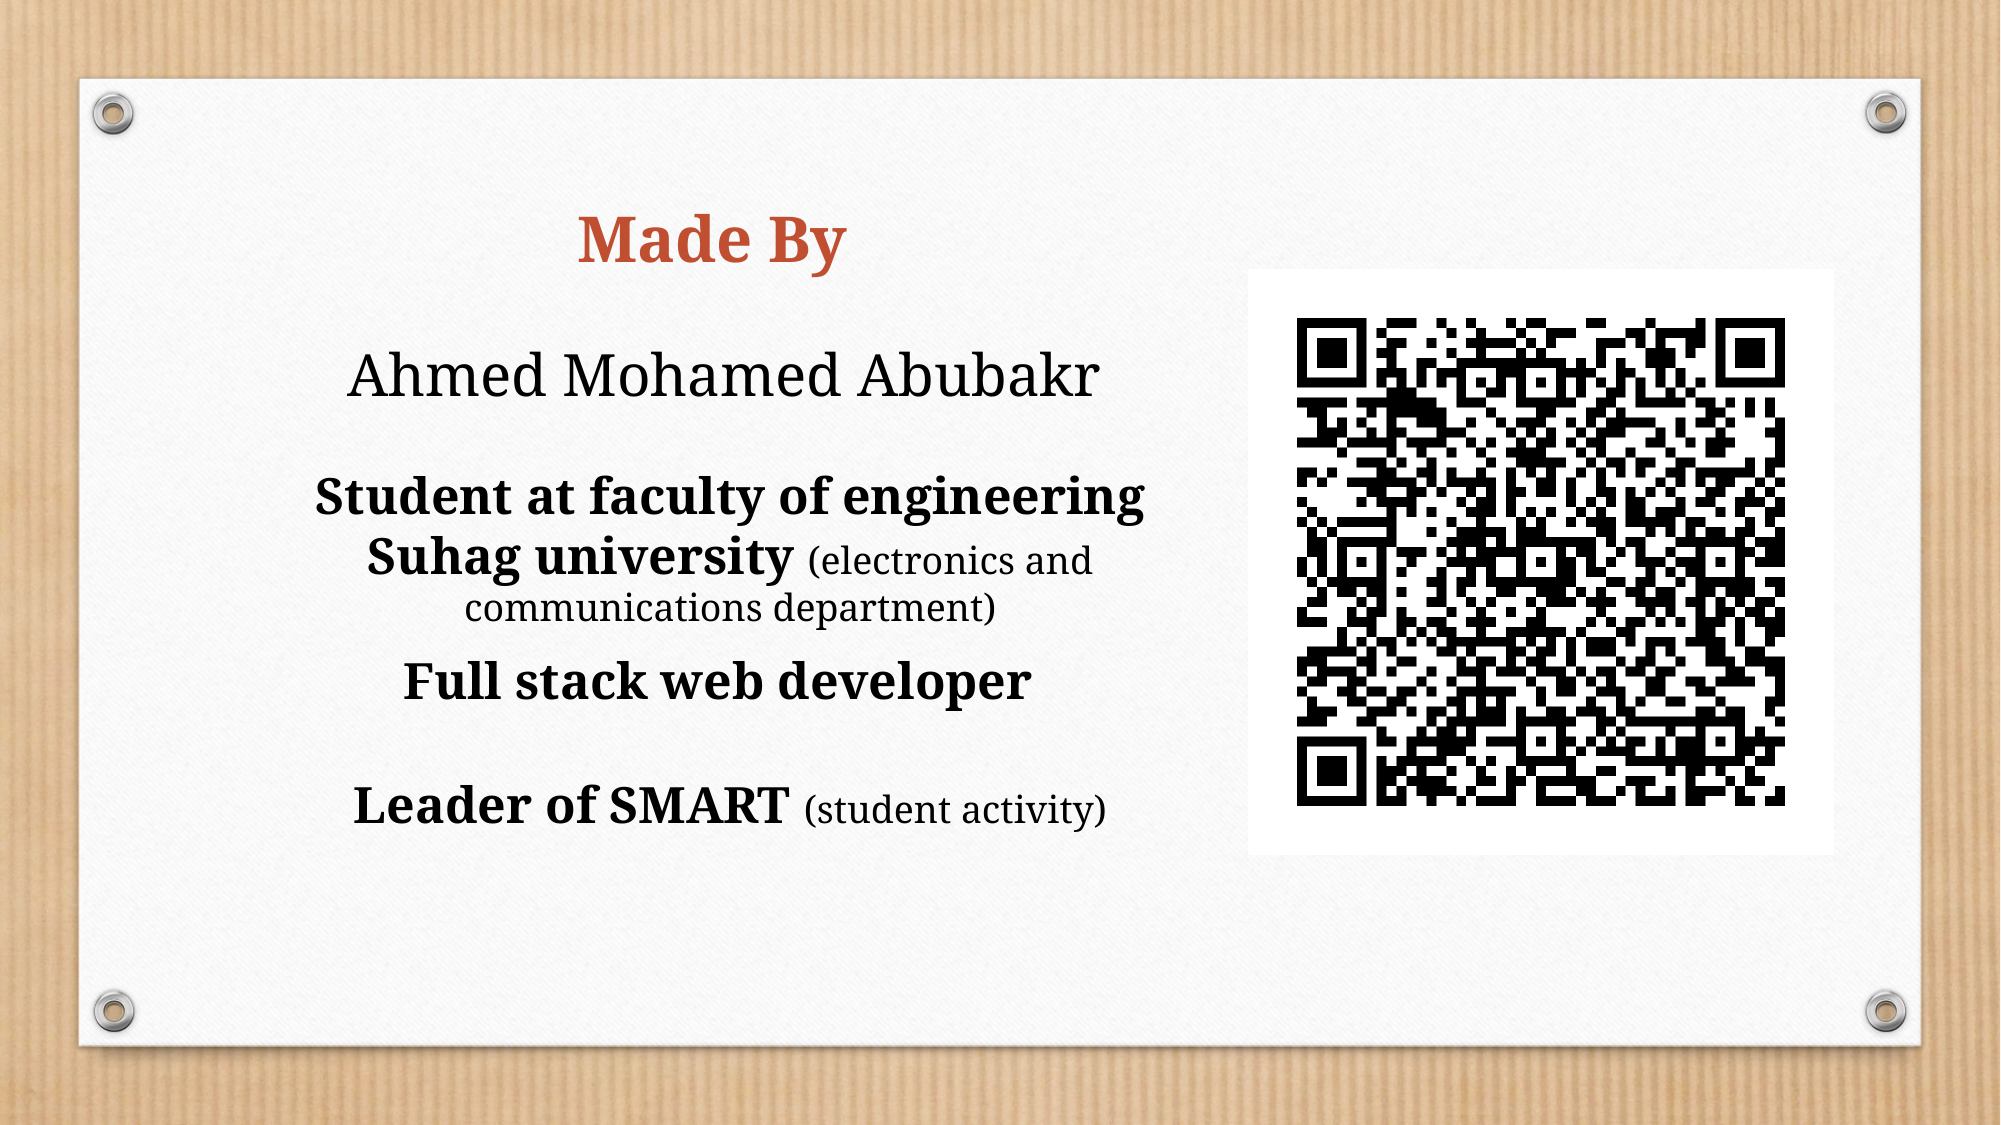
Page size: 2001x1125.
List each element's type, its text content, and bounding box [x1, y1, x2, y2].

list Ahmed Mohamed Abubakr [212, 326, 1237, 429]
text_box Leader of SMART (student activity) [212, 766, 1248, 841]
text_box Full stack web developer [218, 641, 1231, 717]
title Made By [200, 185, 1225, 289]
text_box Student at faculty of engineering Suhag university (electronics and communications department) [224, 456, 1237, 637]
picture [0, 0, 2001, 1125]
